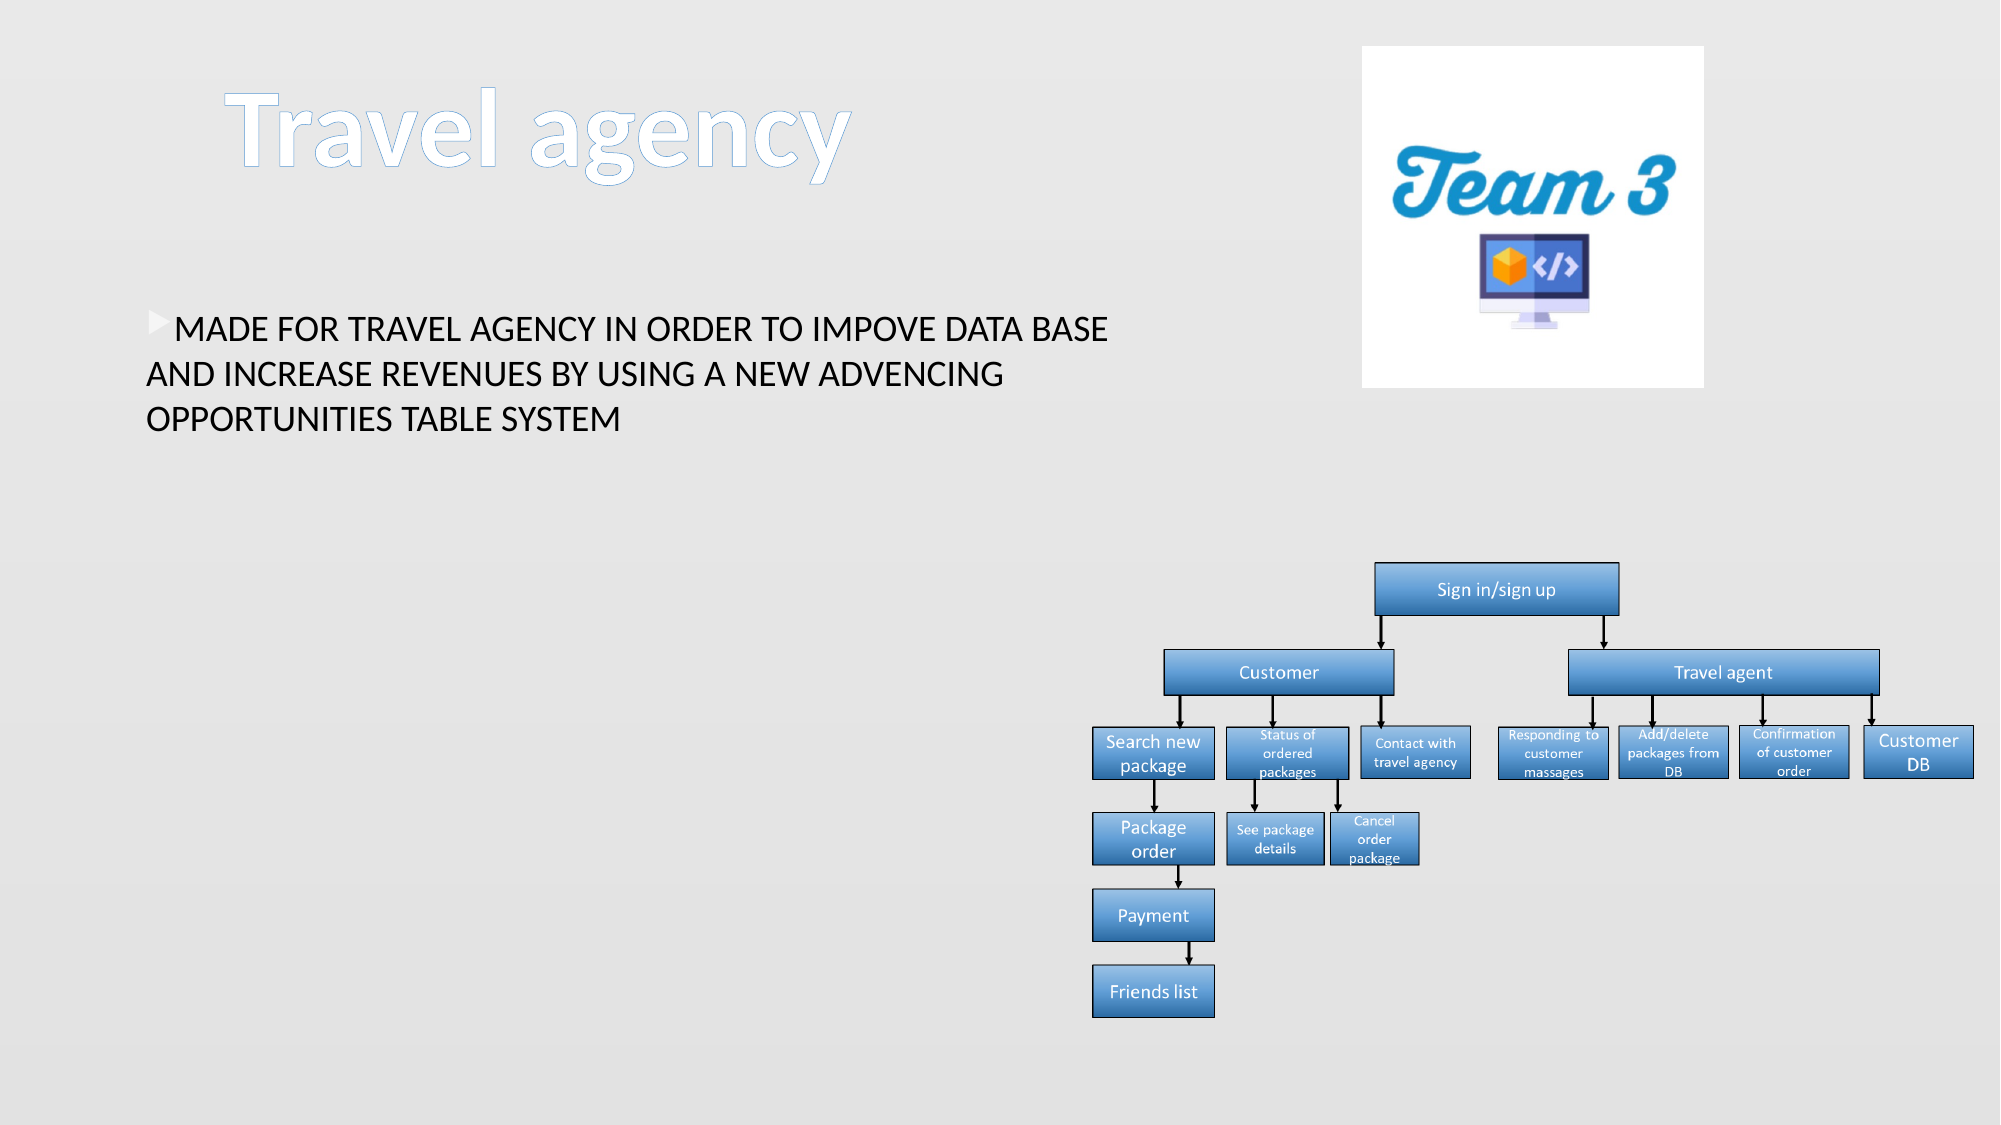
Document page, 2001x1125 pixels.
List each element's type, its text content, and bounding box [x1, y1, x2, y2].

picture [1092, 562, 1974, 1018]
picture [1362, 46, 1704, 388]
text_box MADE FOR TRAVEL AGENCY IN ORDER TO IMPOVE DATA BASE AND INCREASE REVENUES BY USING A NEW ADVENCING OPPORTUNITIES TABLE SYSTEM [131, 296, 1132, 447]
text_box Travel agency [208, 46, 868, 197]
